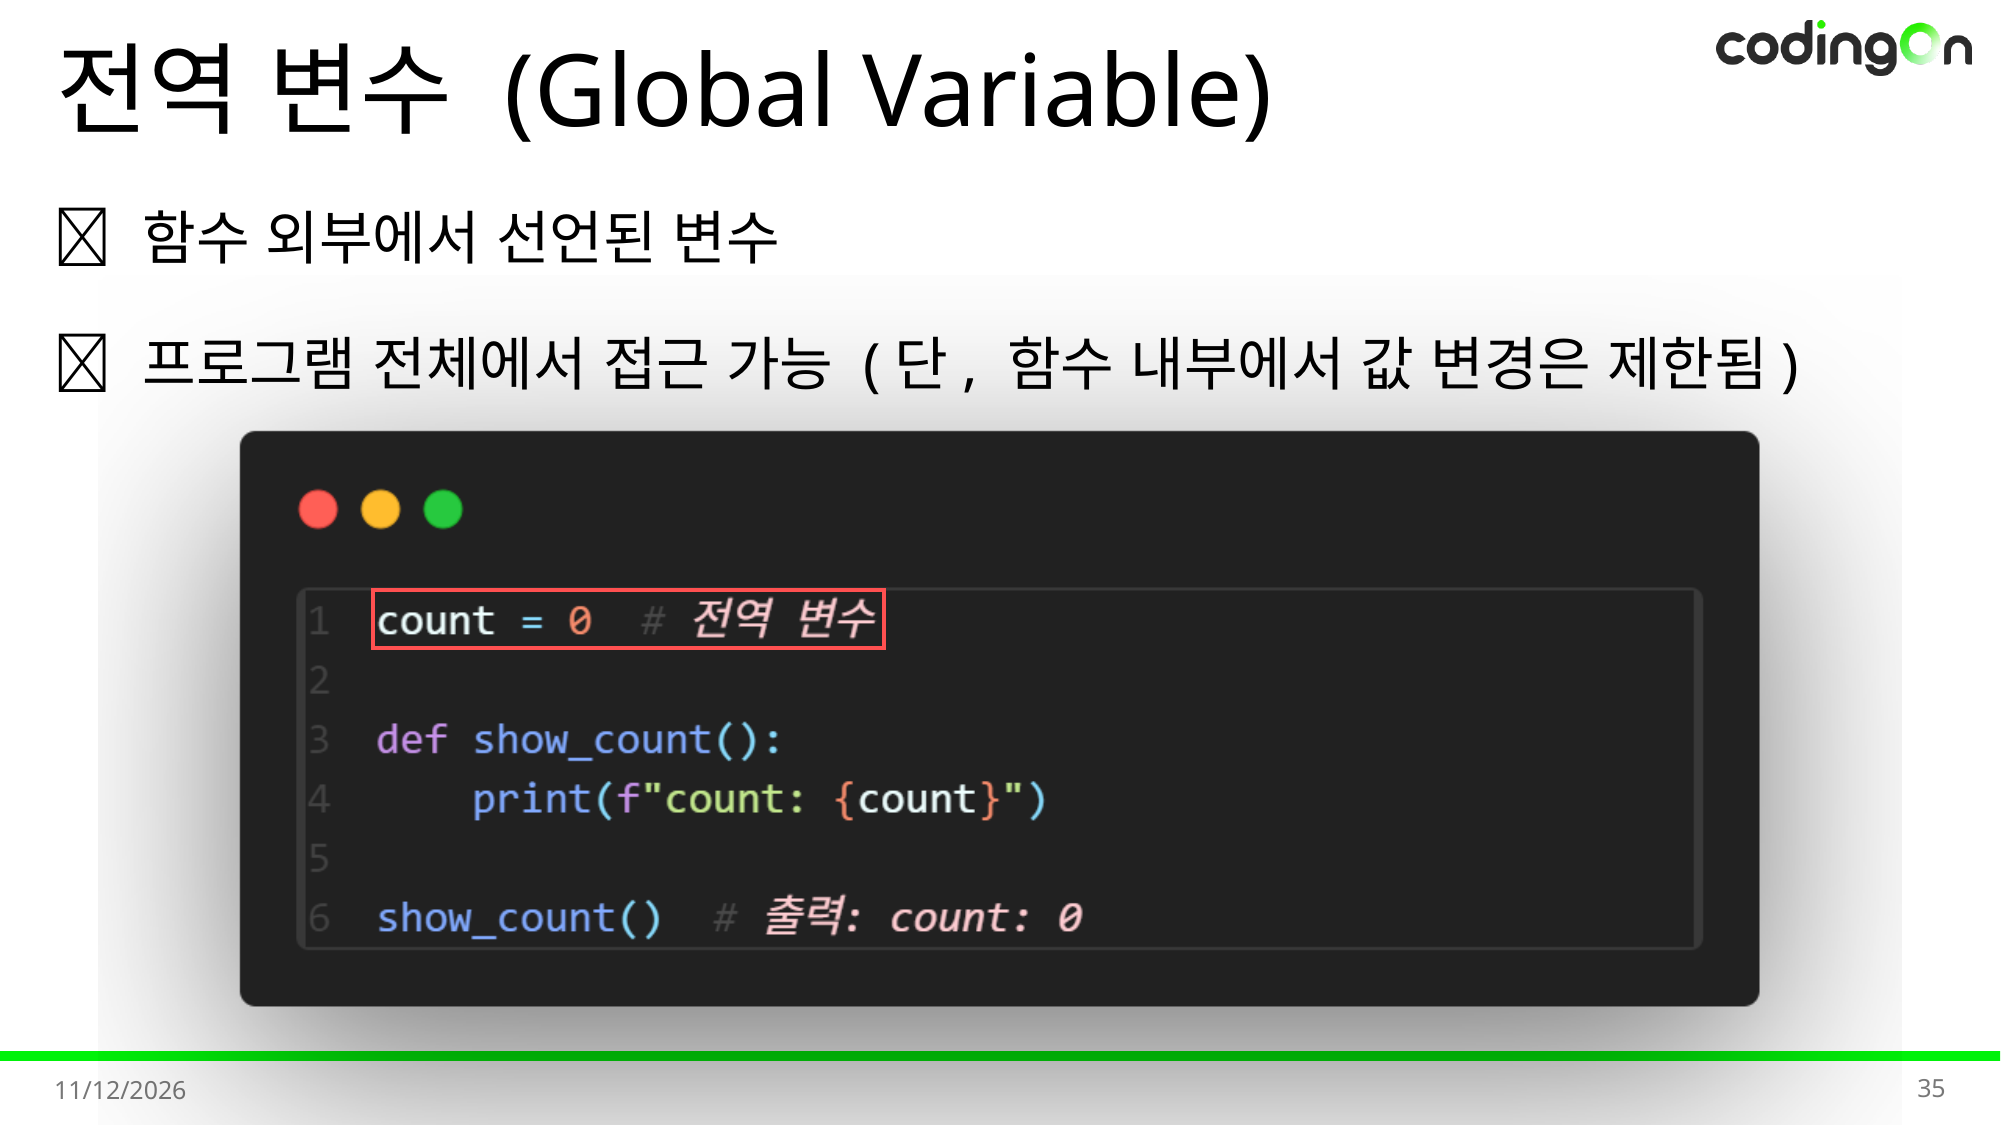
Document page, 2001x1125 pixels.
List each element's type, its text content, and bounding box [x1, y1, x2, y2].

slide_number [39, 1061, 98, 1122]
slide_number 35 [1902, 1059, 1961, 1120]
text_box 💡 함수 외부에서 선언된 변수 📌 프로그램 전체에서 접근 가능 (단, 함수 내부에서 값 변경은 제한됨) [39, 158, 1959, 425]
picture [1767, 20, 1972, 76]
title 전역 변수 (Global Variable) [41, 0, 1767, 158]
picture [98, 275, 1902, 1125]
